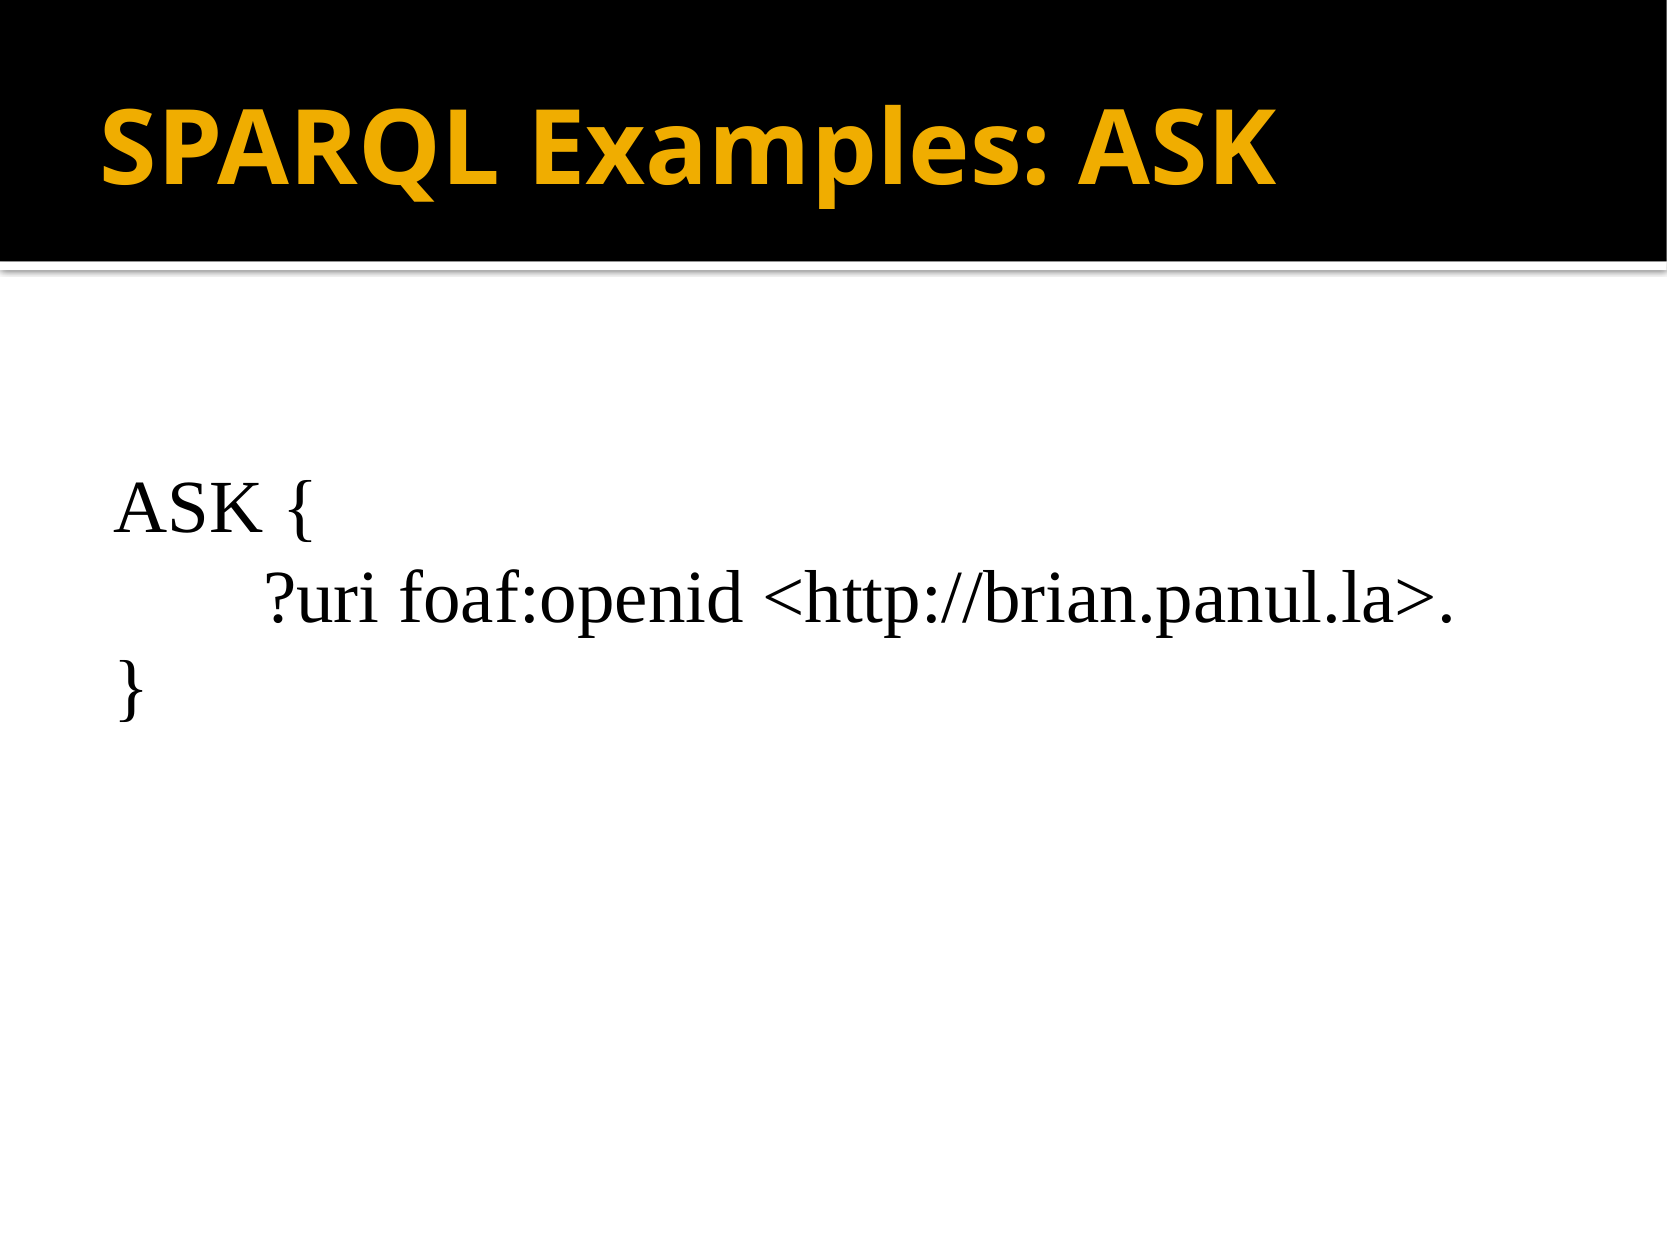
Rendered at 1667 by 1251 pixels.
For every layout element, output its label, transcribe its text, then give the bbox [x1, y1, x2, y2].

text_box ASK { ?uri foaf:openid <http://brian.panul.la>. } [98, 449, 1621, 735]
title SPARQL Examples: ASK [83, 28, 1584, 257]
